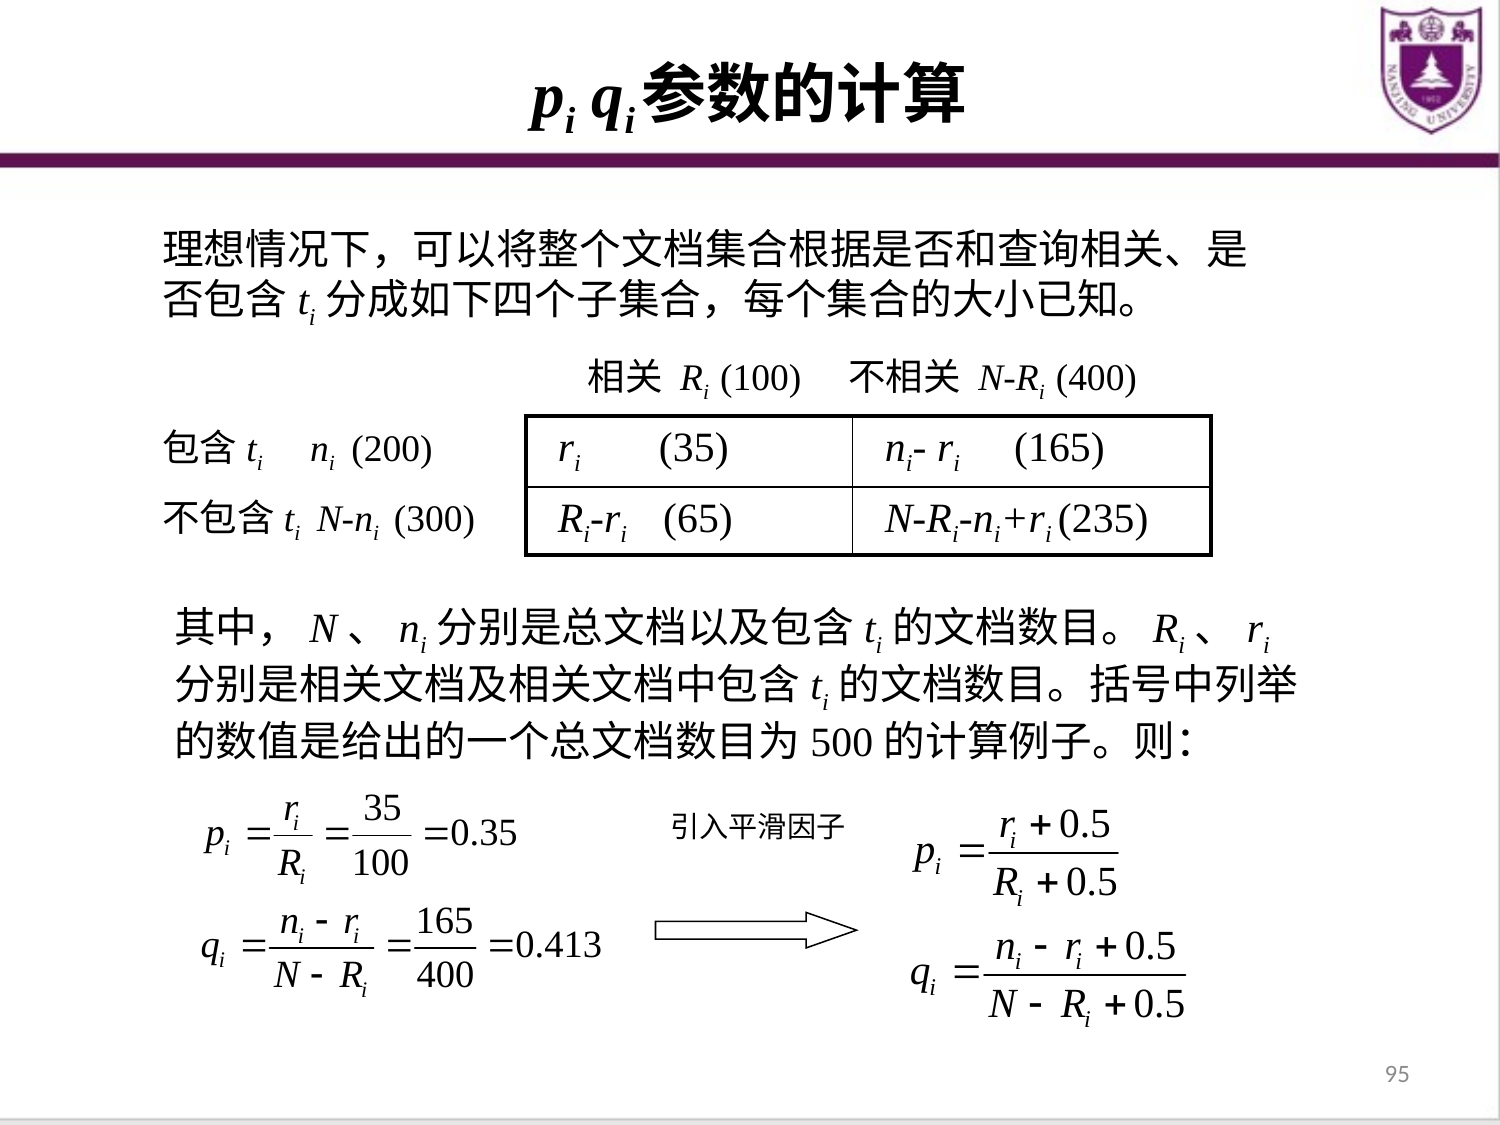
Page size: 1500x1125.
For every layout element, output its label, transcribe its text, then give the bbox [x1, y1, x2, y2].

picture [0, 0, 1500, 1125]
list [903, 796, 1194, 1039]
text_box [655, 912, 857, 948]
table_header ri (35) [549, 418, 852, 486]
table_header ni- ri (165) [853, 418, 1209, 486]
text_box 理想情况下，可以将整个文档集合根据是否和查询相关、是否包含ti分成如下四个子集合，每个集合的大小已知。 [147, 215, 1282, 338]
text_box 包含ti ni (200) 不包含ti N-ni (300) [147, 416, 549, 553]
table_cell Ri-ri (65) [549, 488, 852, 553]
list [194, 782, 606, 1008]
title pi qi参数的计算 [75, 45, 1425, 149]
table_cell N-Ri-ni+ri (235) [853, 488, 1209, 553]
slide_number 95 [1074, 1042, 1425, 1103]
text_box 其中，N、ni分别是总文档以及包含ti的文档数目。Ri、ri分别是相关文档及相关文档中包含ti的文档数目。括号中列举的数值是给出的一个总文档数目为500的计算例子。则： [159, 593, 1317, 773]
text_box 相关 Ri (100) 不相关 N-Ri (400) [572, 345, 1187, 412]
text_box 引入平滑因子 [655, 800, 892, 851]
